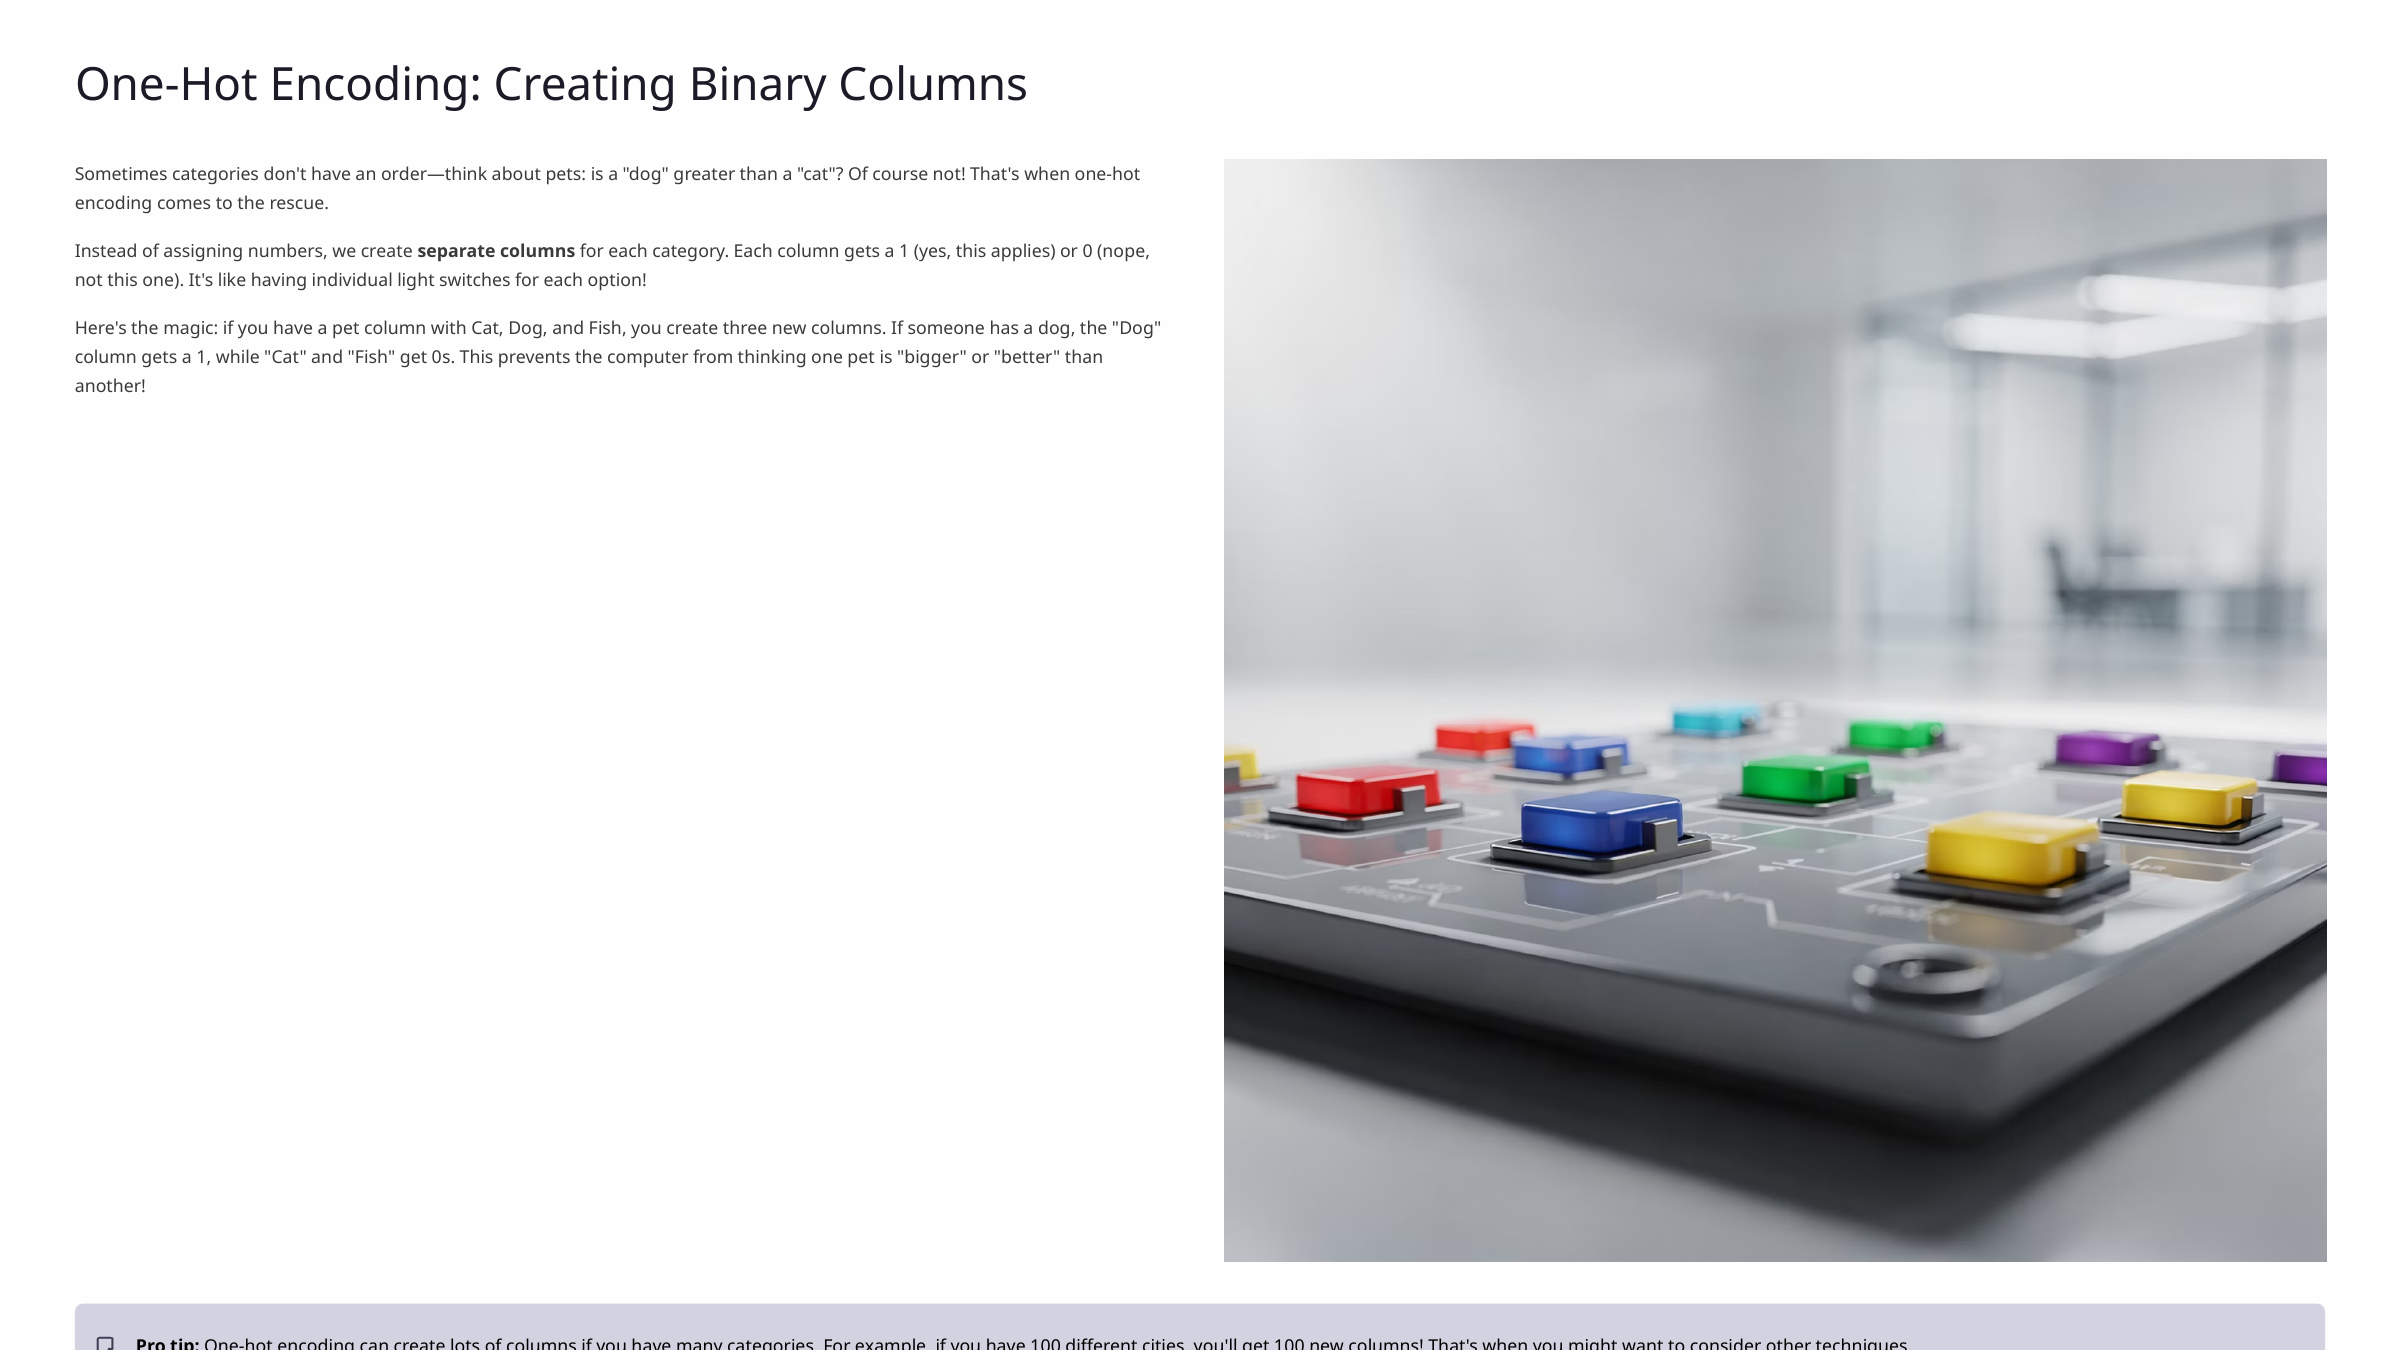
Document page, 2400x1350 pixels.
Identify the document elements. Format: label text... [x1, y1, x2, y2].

text_box Here's the magic: if you have a pet column with Cat, Dog, and Fish, you create three new columns. If someone has a dog, the "Dog" column gets a 1, while "Cat" and "Fish" get 0s. This prevents the computer from thinking one pet is "bigger" or "better" than another! [74, 308, 1178, 369]
picture [93, 1330, 117, 1350]
text_box One-Hot Encoding: Creating Binary Columns [74, 51, 1034, 110]
picture [1224, 159, 2327, 1262]
text_box [74, 1303, 2326, 1350]
text_box Sometimes categories don't have an order—think about pets: is a "dog" greater than a "cat"? Of course not! That's when one-hot encoding comes to the rescue. [74, 154, 1178, 215]
text_box Instead of assigning numbers, we create separate columns for each category. Each column gets a 1 (yes, this applies) or 0 (nope, not this one). It's like having individual light switches for each option! [74, 231, 1178, 292]
text_box Pro tip: One-hot encoding can create lots of columns if you have many categories. For example, if you have 100 different cities, you'll get 100 new columns! That's when you might want to consider other techniques. [135, 1326, 2307, 1350]
